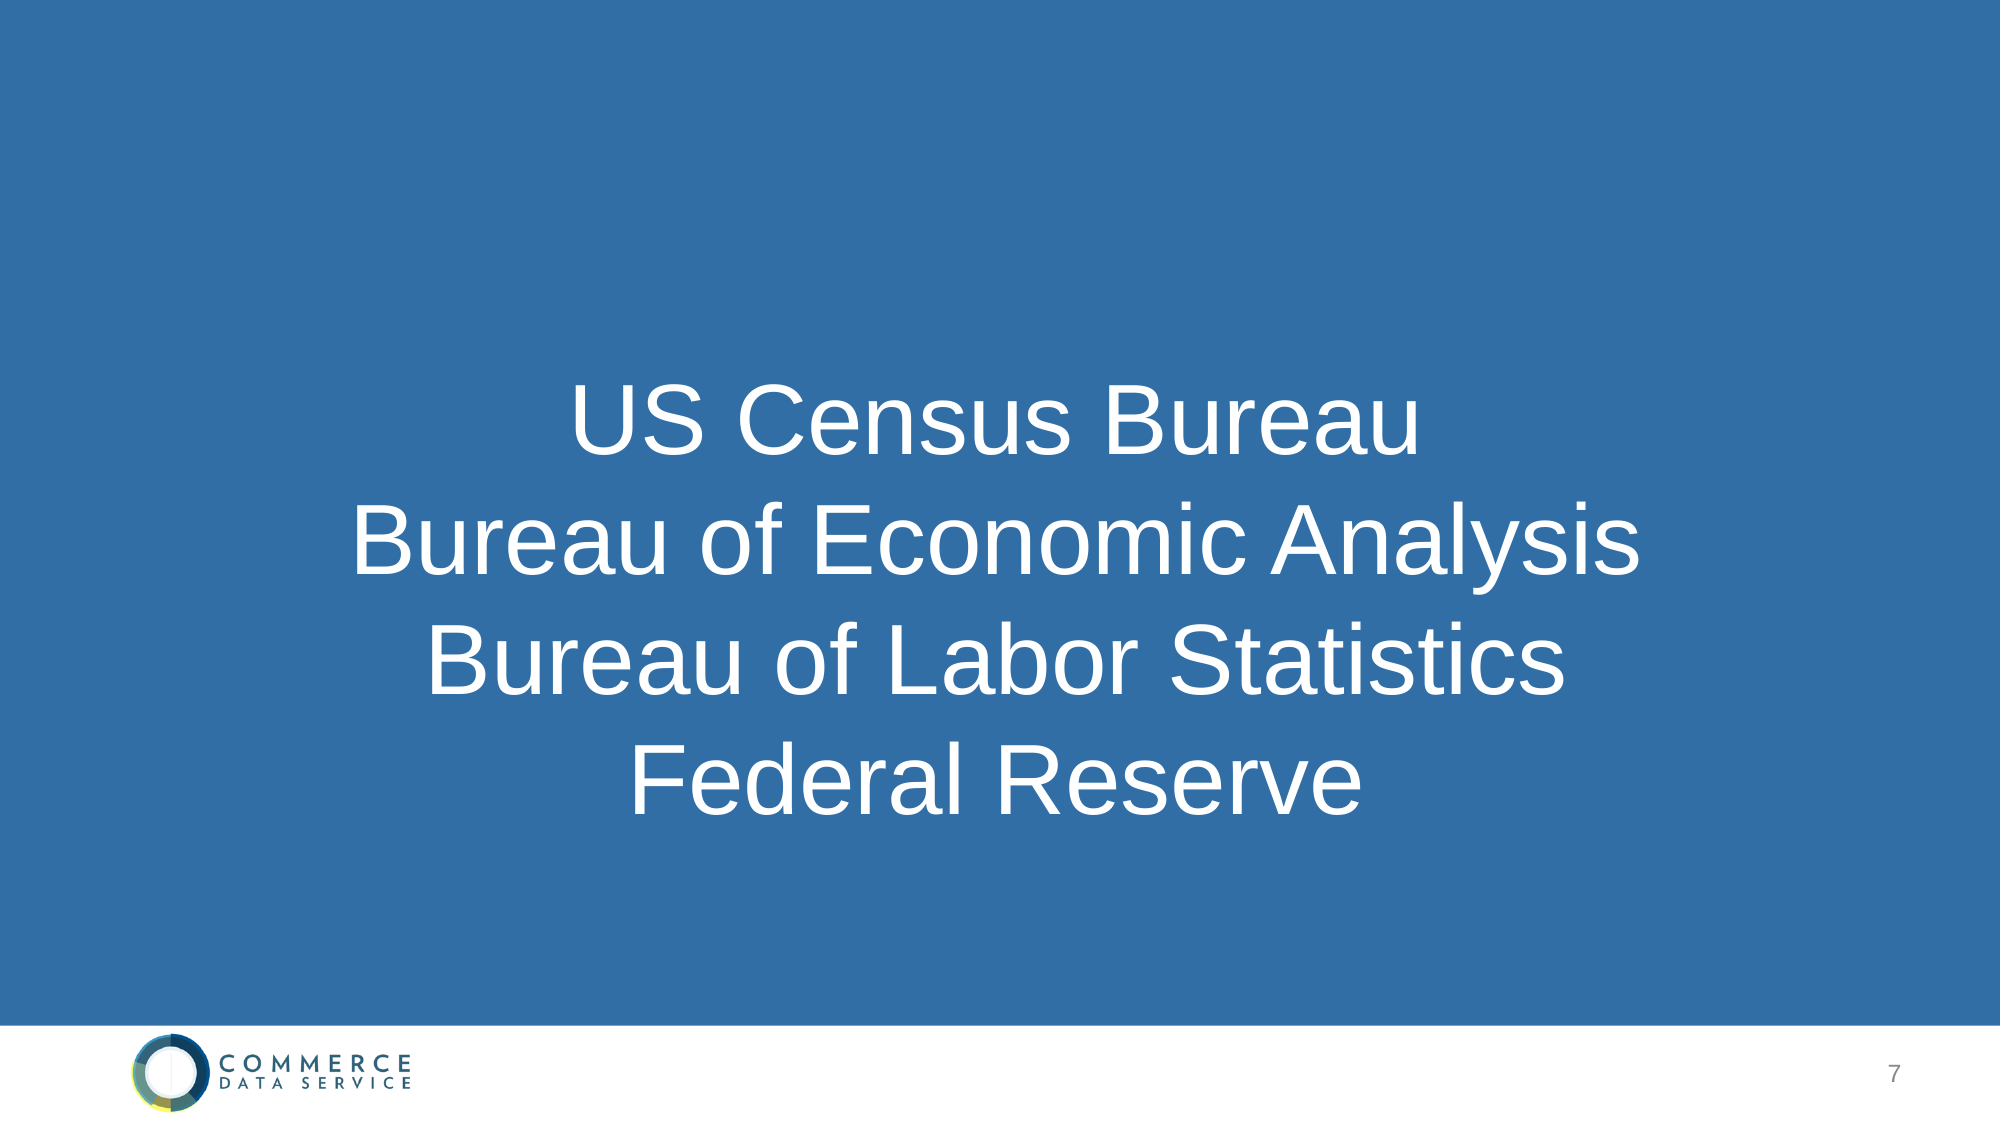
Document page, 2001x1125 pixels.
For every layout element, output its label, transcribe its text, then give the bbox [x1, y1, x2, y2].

slide_number 7 [1466, 1042, 1917, 1103]
text_box US Census Bureau Bureau of Economic Analysis Bureau of Labor Statistics Federal Reserve [246, 347, 1747, 969]
picture [116, 1032, 426, 1115]
